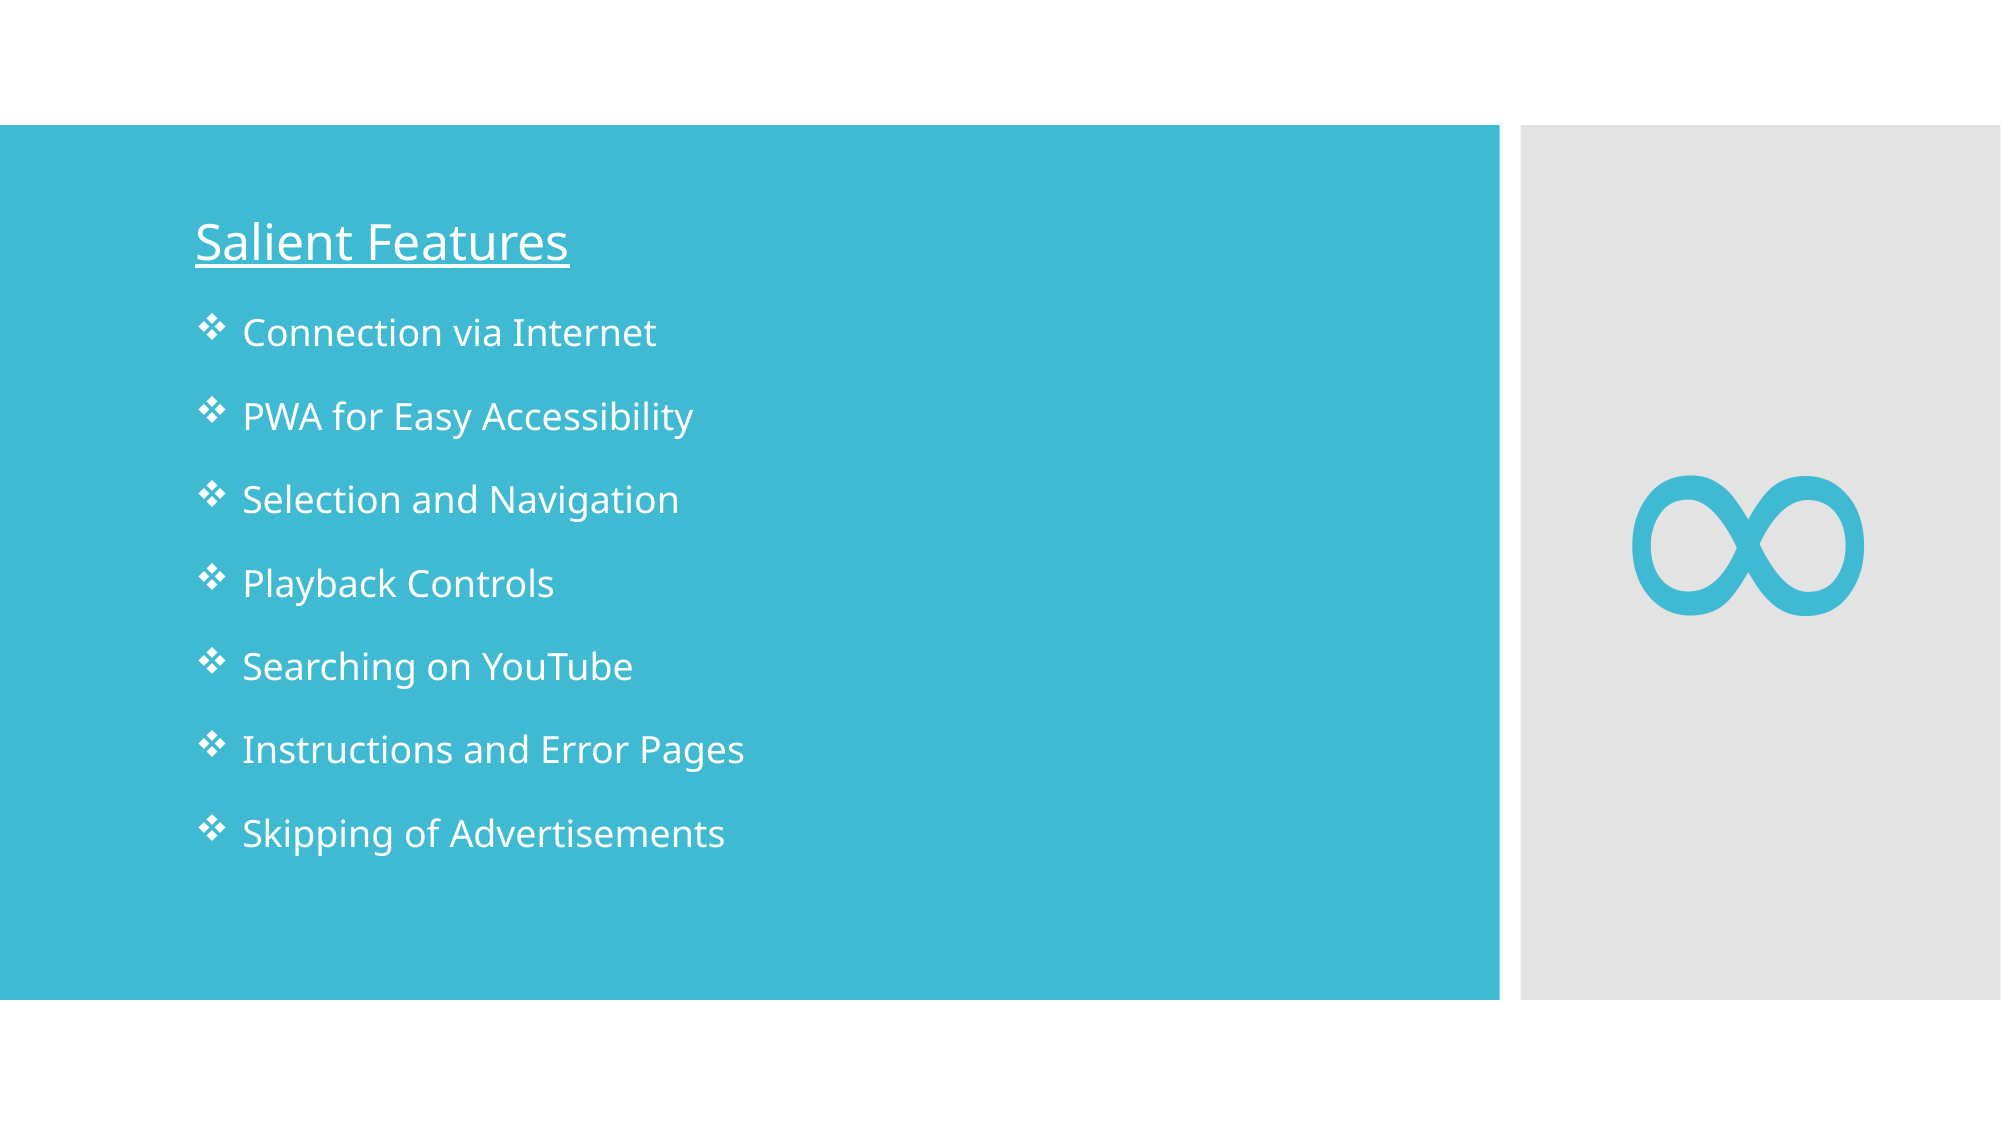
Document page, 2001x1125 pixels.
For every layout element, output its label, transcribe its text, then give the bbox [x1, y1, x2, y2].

text_box ∞ [1577, 276, 1920, 742]
subtitle Salient Features Connection via Internet PWA for Easy Accessibility Selection and Navigation Playback Controls Searching on YouTube Instructions and Error Pages Skipping of Advertisements [180, 124, 1381, 917]
